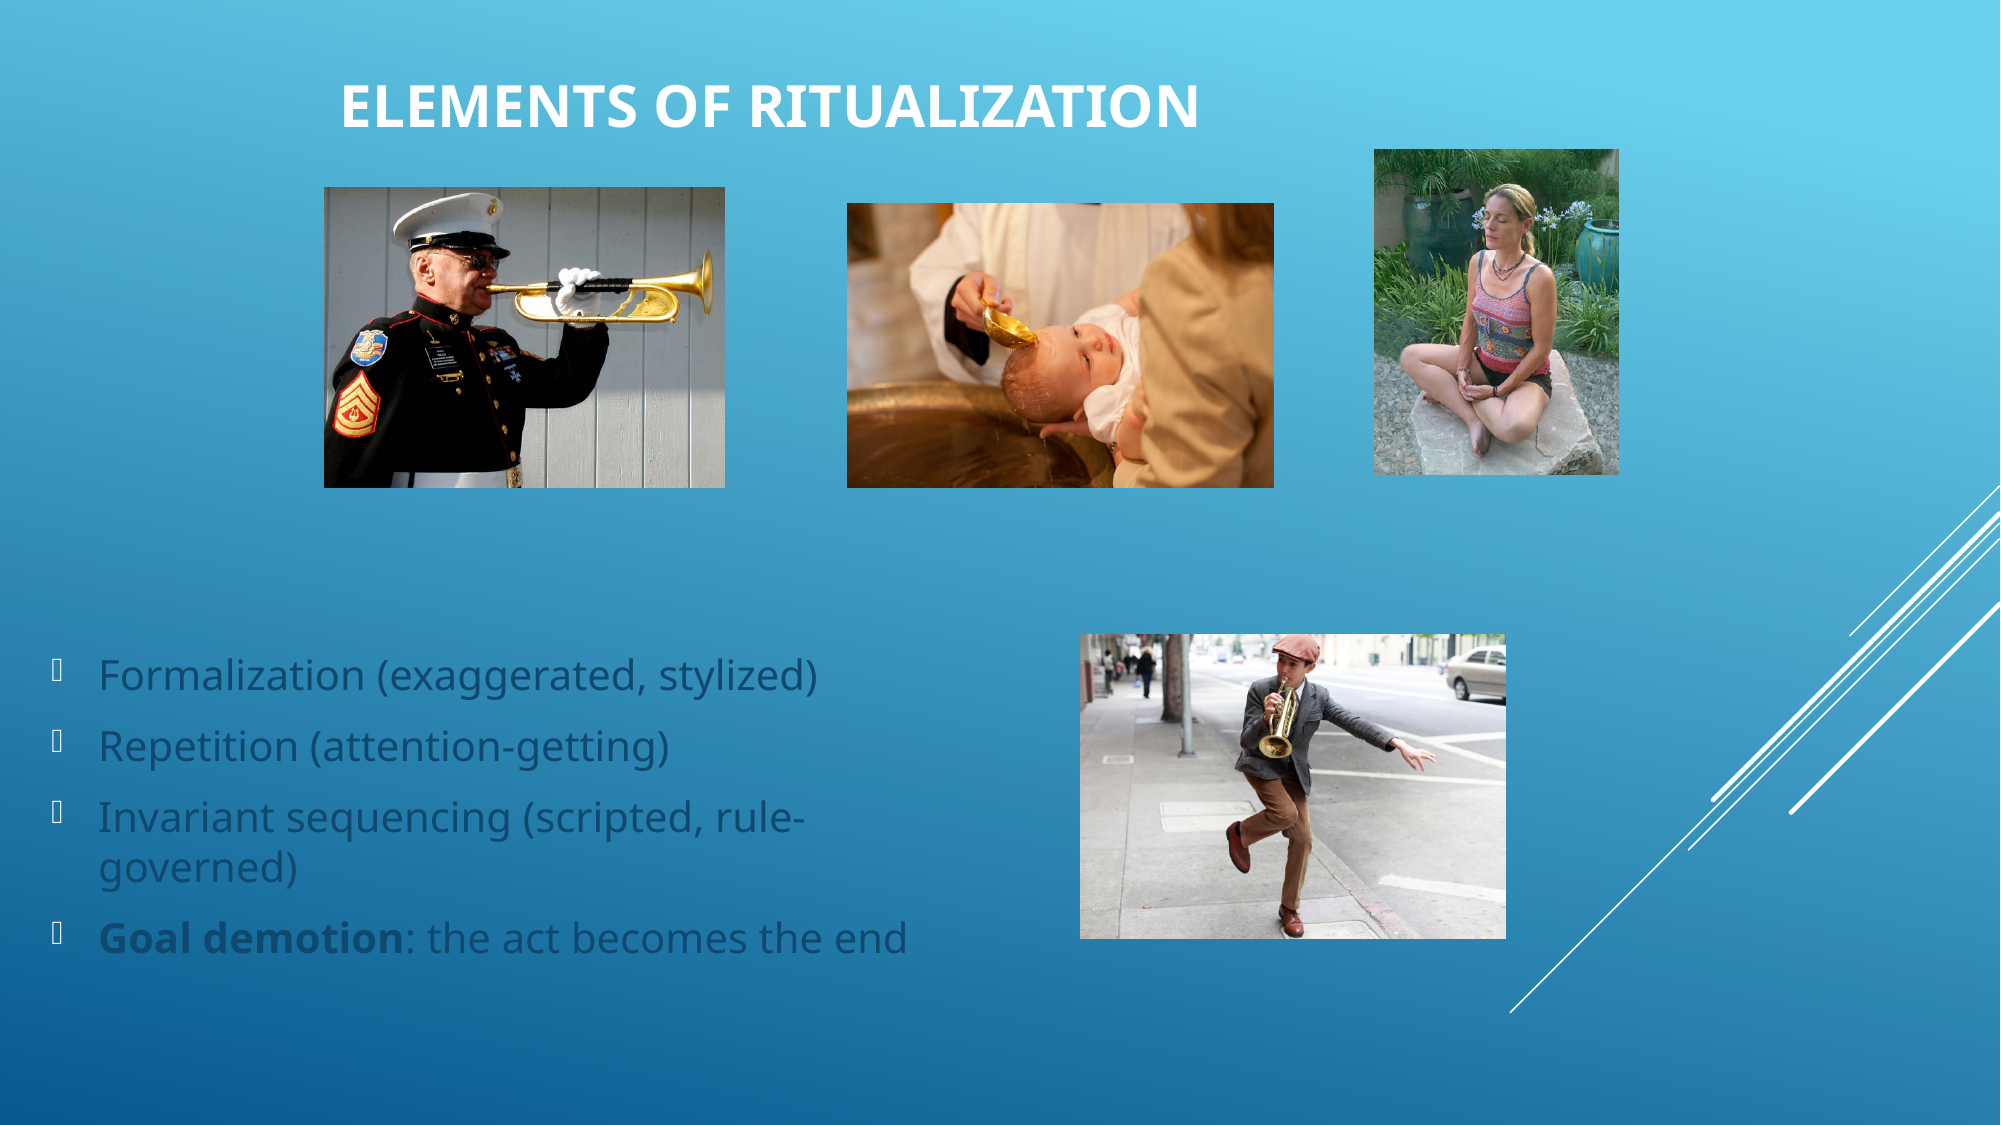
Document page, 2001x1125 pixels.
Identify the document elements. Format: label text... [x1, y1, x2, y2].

title Elements of ritualization [324, 45, 1675, 163]
picture [1080, 634, 1506, 940]
picture [1374, 149, 1619, 476]
list Formalization (exaggerated, stylized) Repetition (attention-getting) Invariant sequencing (scripted, rule-governed) Goal demotion: the act becomes the end [36, 553, 986, 1058]
picture [846, 203, 1274, 488]
picture [324, 187, 726, 488]
